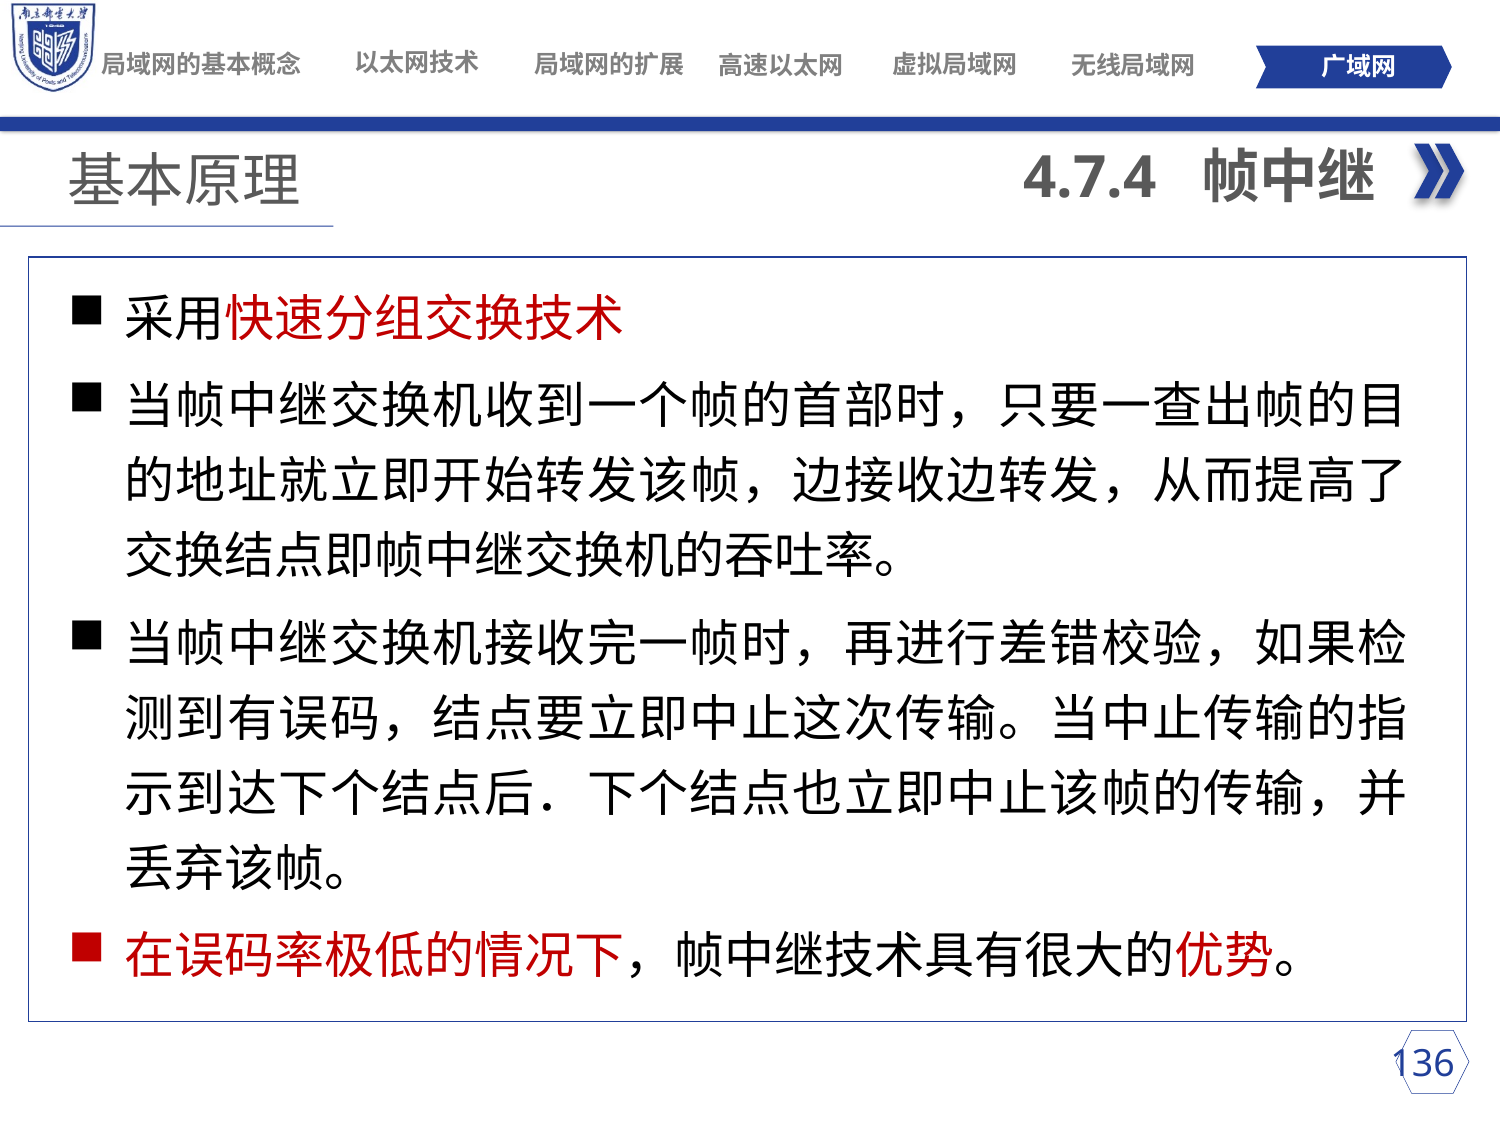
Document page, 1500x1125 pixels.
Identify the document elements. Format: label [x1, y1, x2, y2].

text_box [108, 44, 1453, 90]
picture [0, 0, 108, 93]
text_box [28, 257, 1467, 1022]
text_box [1414, 143, 1465, 199]
text_box [0, 116, 1500, 218]
text_box [1362, 1029, 1493, 1095]
